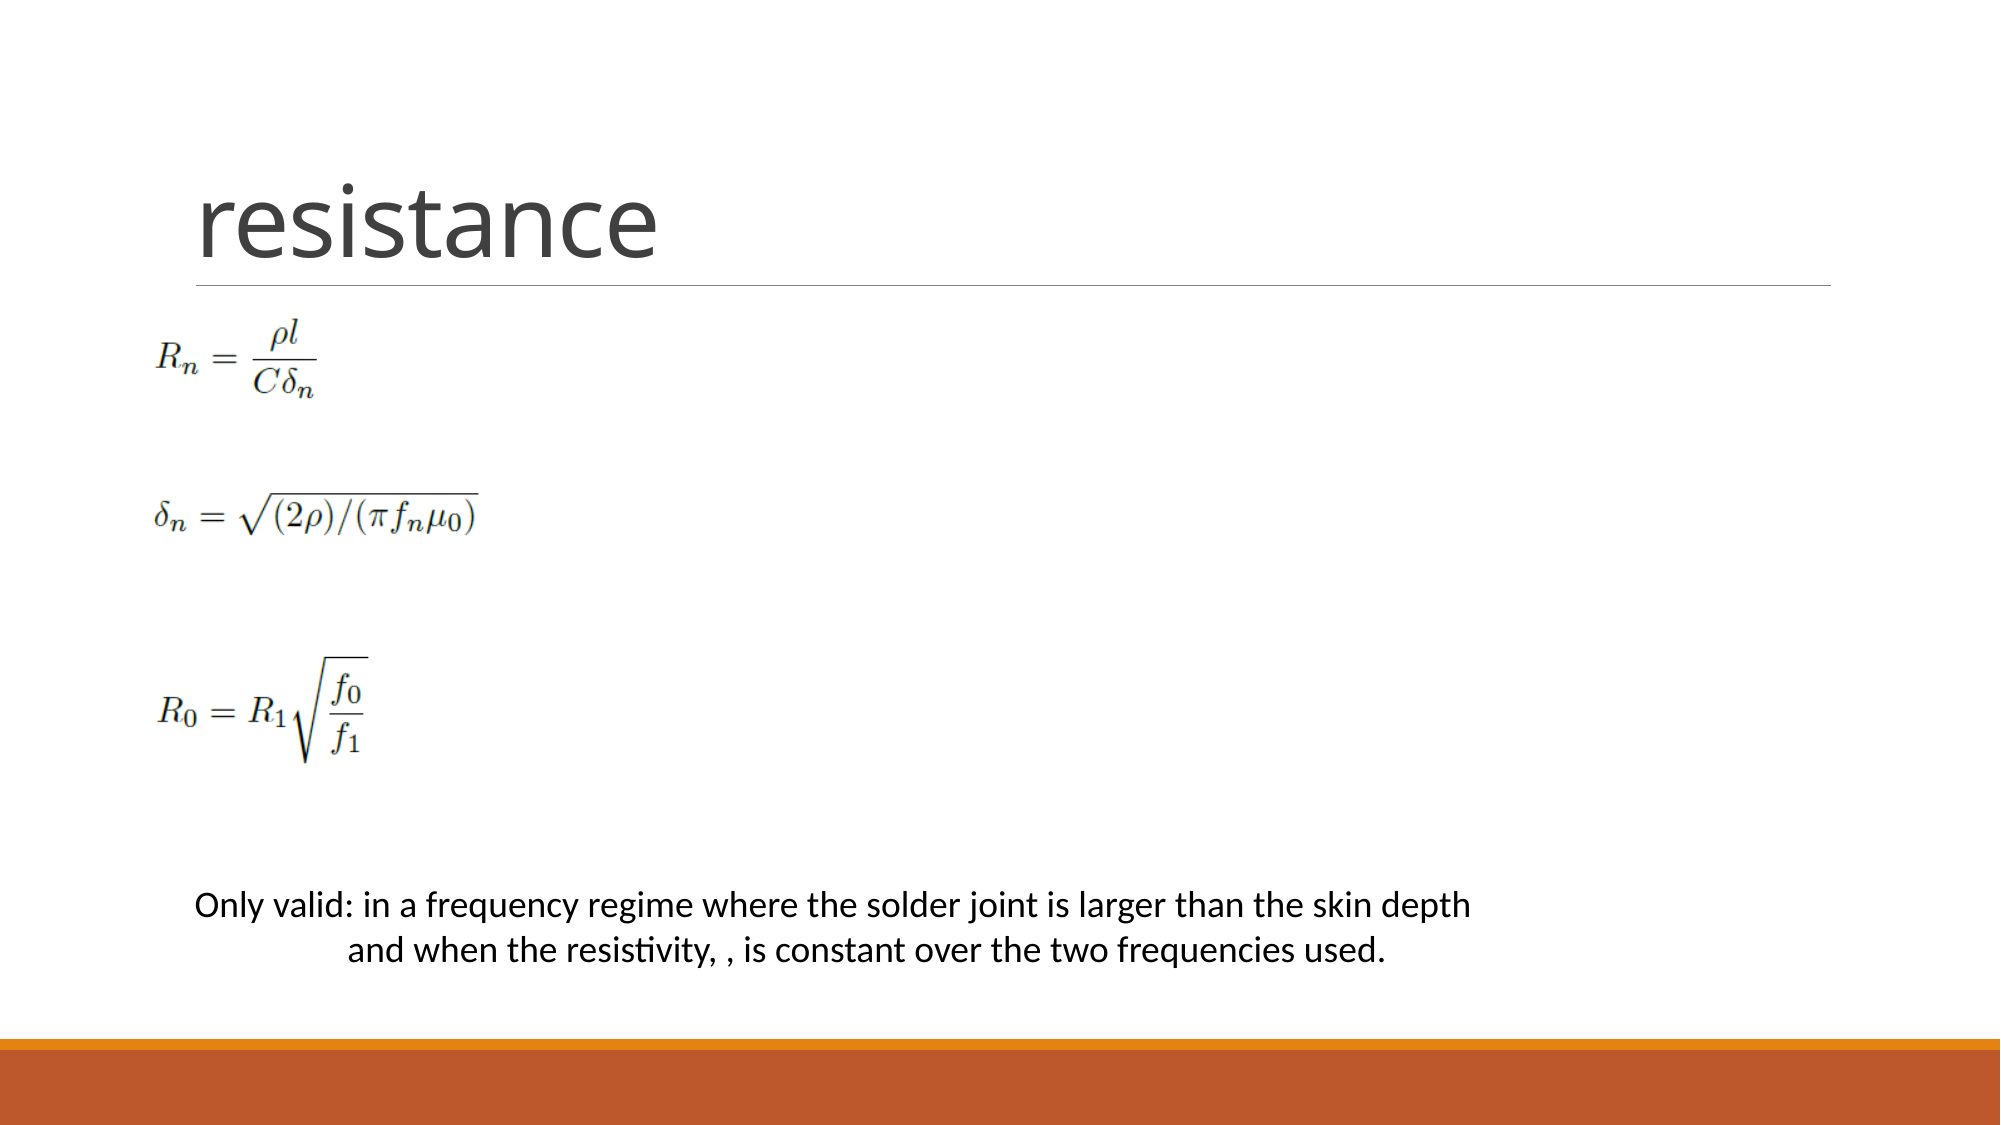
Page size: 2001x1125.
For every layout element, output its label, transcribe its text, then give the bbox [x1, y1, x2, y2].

picture [148, 651, 387, 772]
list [136, 300, 332, 416]
picture [148, 486, 487, 540]
title resistance [180, 47, 1830, 285]
